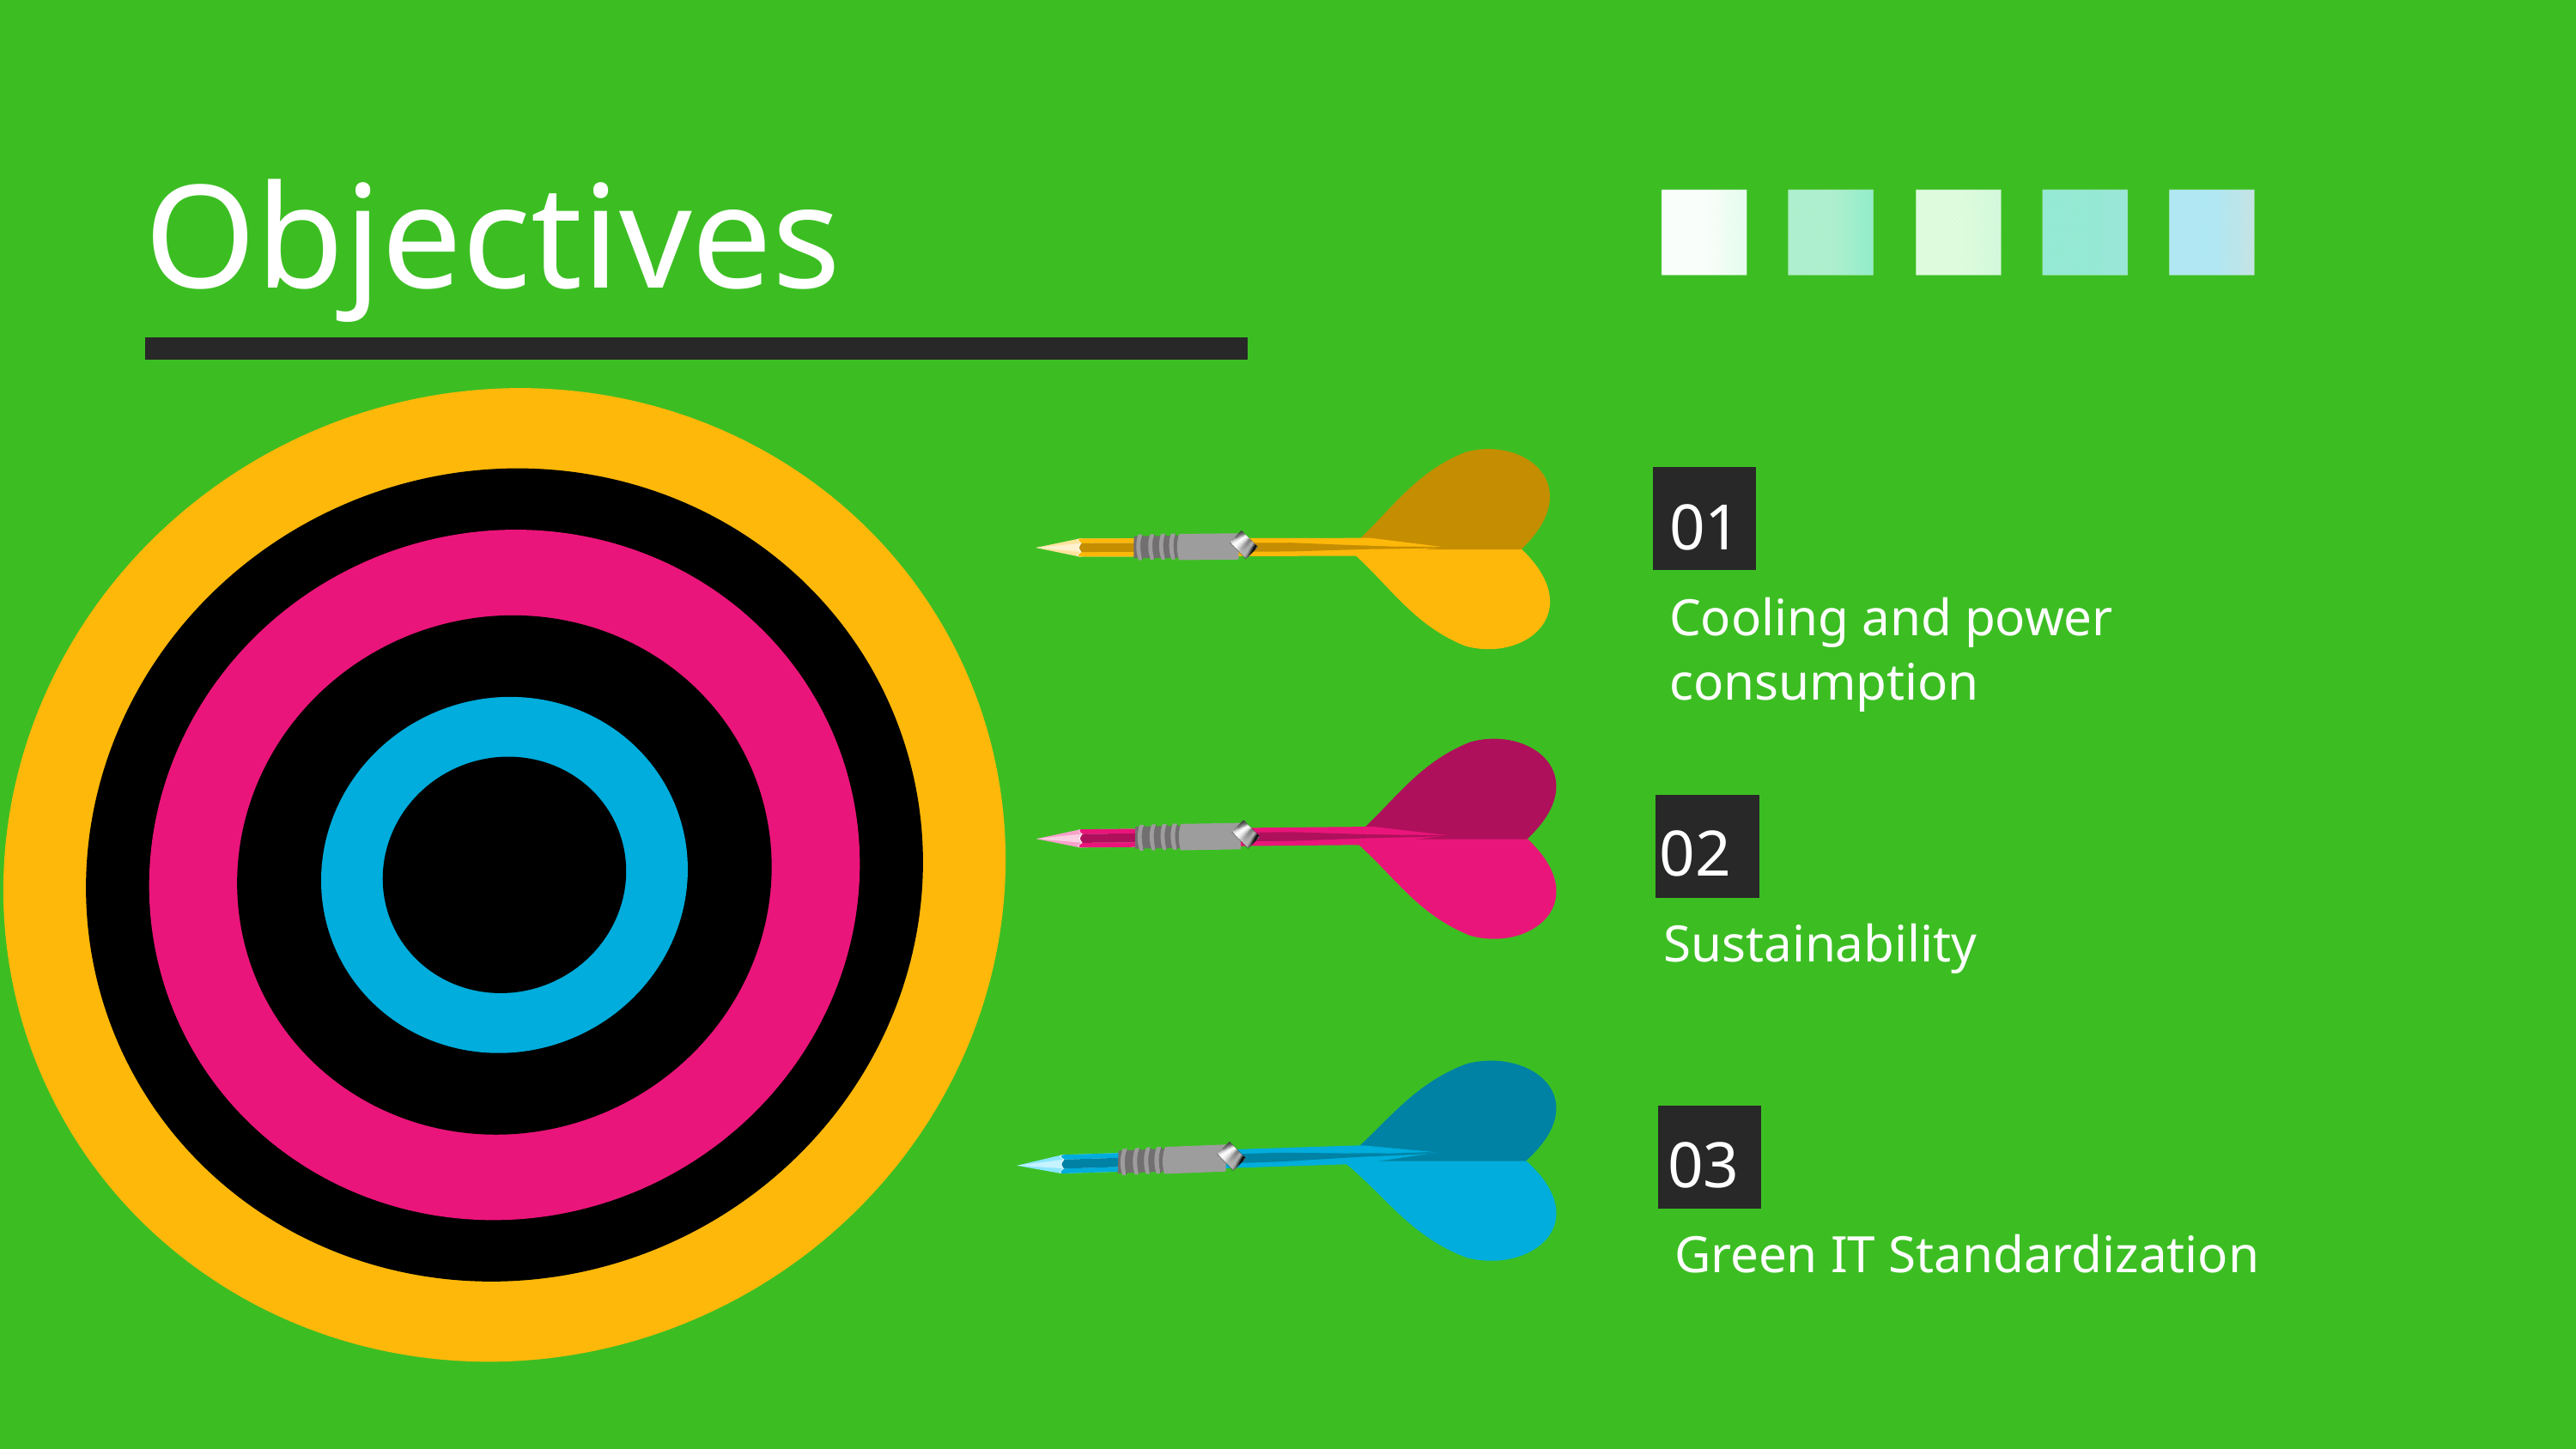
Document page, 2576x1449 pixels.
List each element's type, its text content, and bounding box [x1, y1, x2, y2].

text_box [1655, 794, 1760, 899]
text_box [1176, 318, 1468, 598]
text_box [1652, 466, 2374, 706]
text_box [144, 336, 1169, 361]
text_box Sustainability [1663, 906, 2368, 972]
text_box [0, 391, 1010, 1359]
text_box Green IT Standardization [1674, 1217, 2379, 1283]
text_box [1170, 917, 1461, 1401]
picture [1652, 58, 2264, 408]
text_box Objectives [144, 144, 1527, 317]
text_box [1657, 1105, 1762, 1210]
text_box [1180, 605, 1471, 1069]
